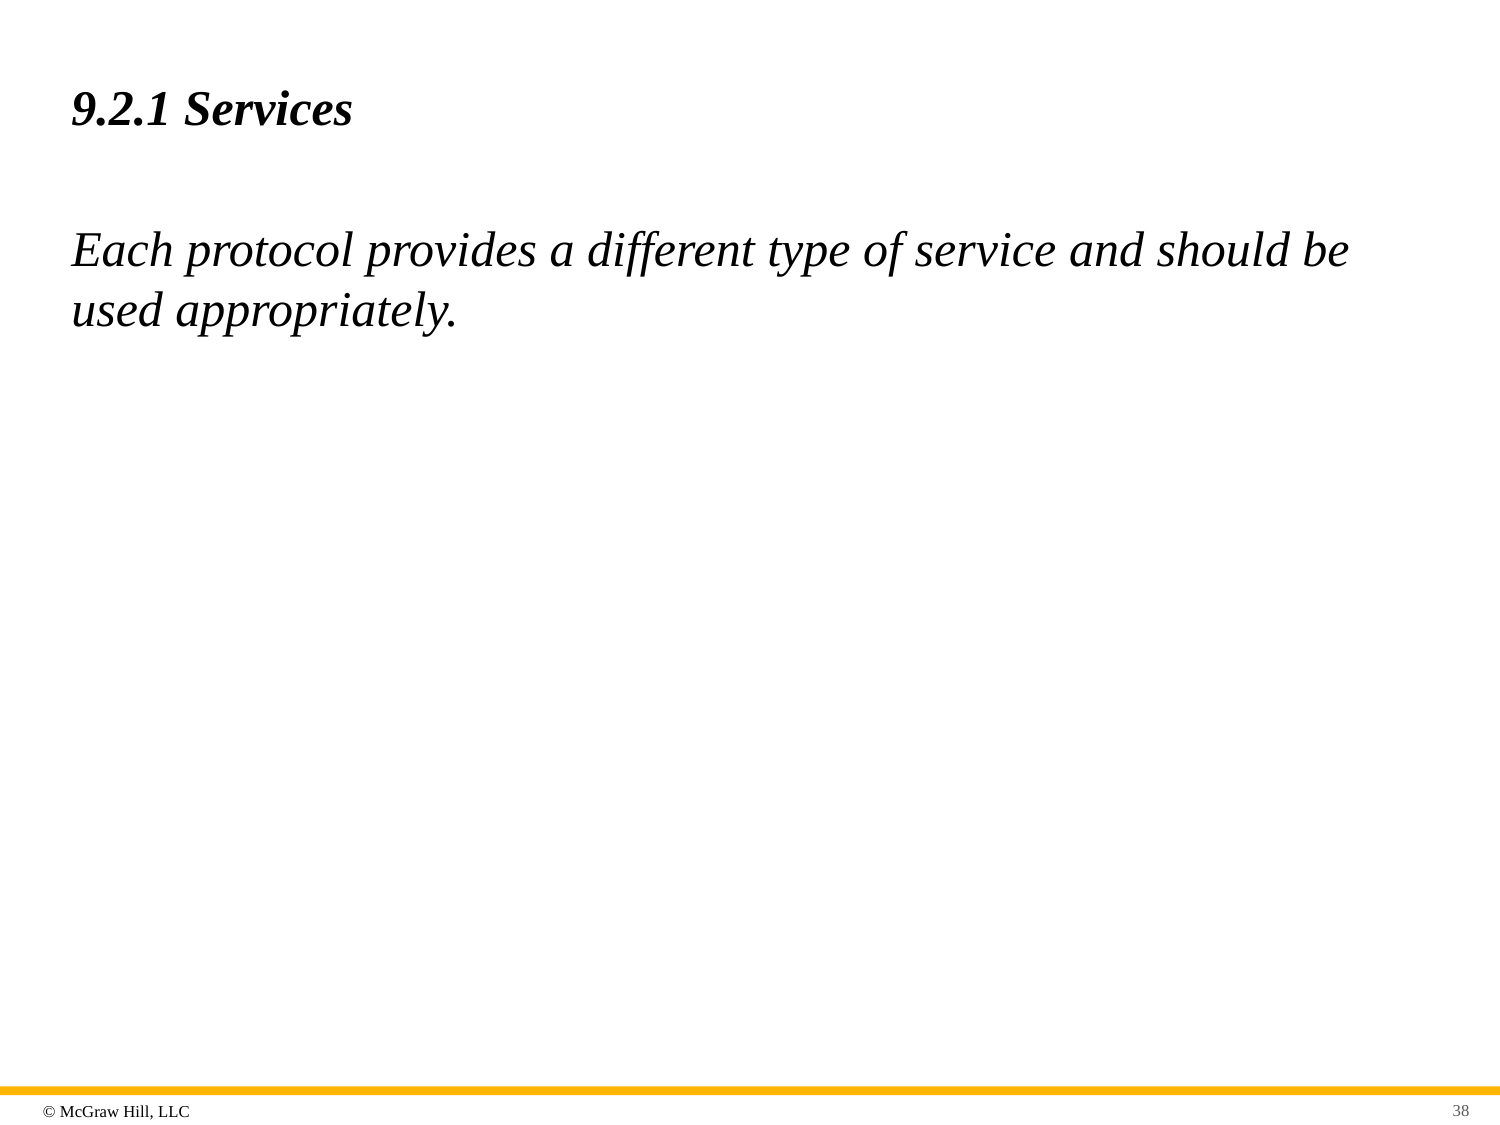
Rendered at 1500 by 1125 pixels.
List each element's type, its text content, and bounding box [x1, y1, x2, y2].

slide_number 38 [1418, 1096, 1477, 1123]
title 9.2.1 Services [56, 50, 1444, 162]
list Each protocol provides a different type of service and should be used appropriately. [56, 209, 1444, 1026]
